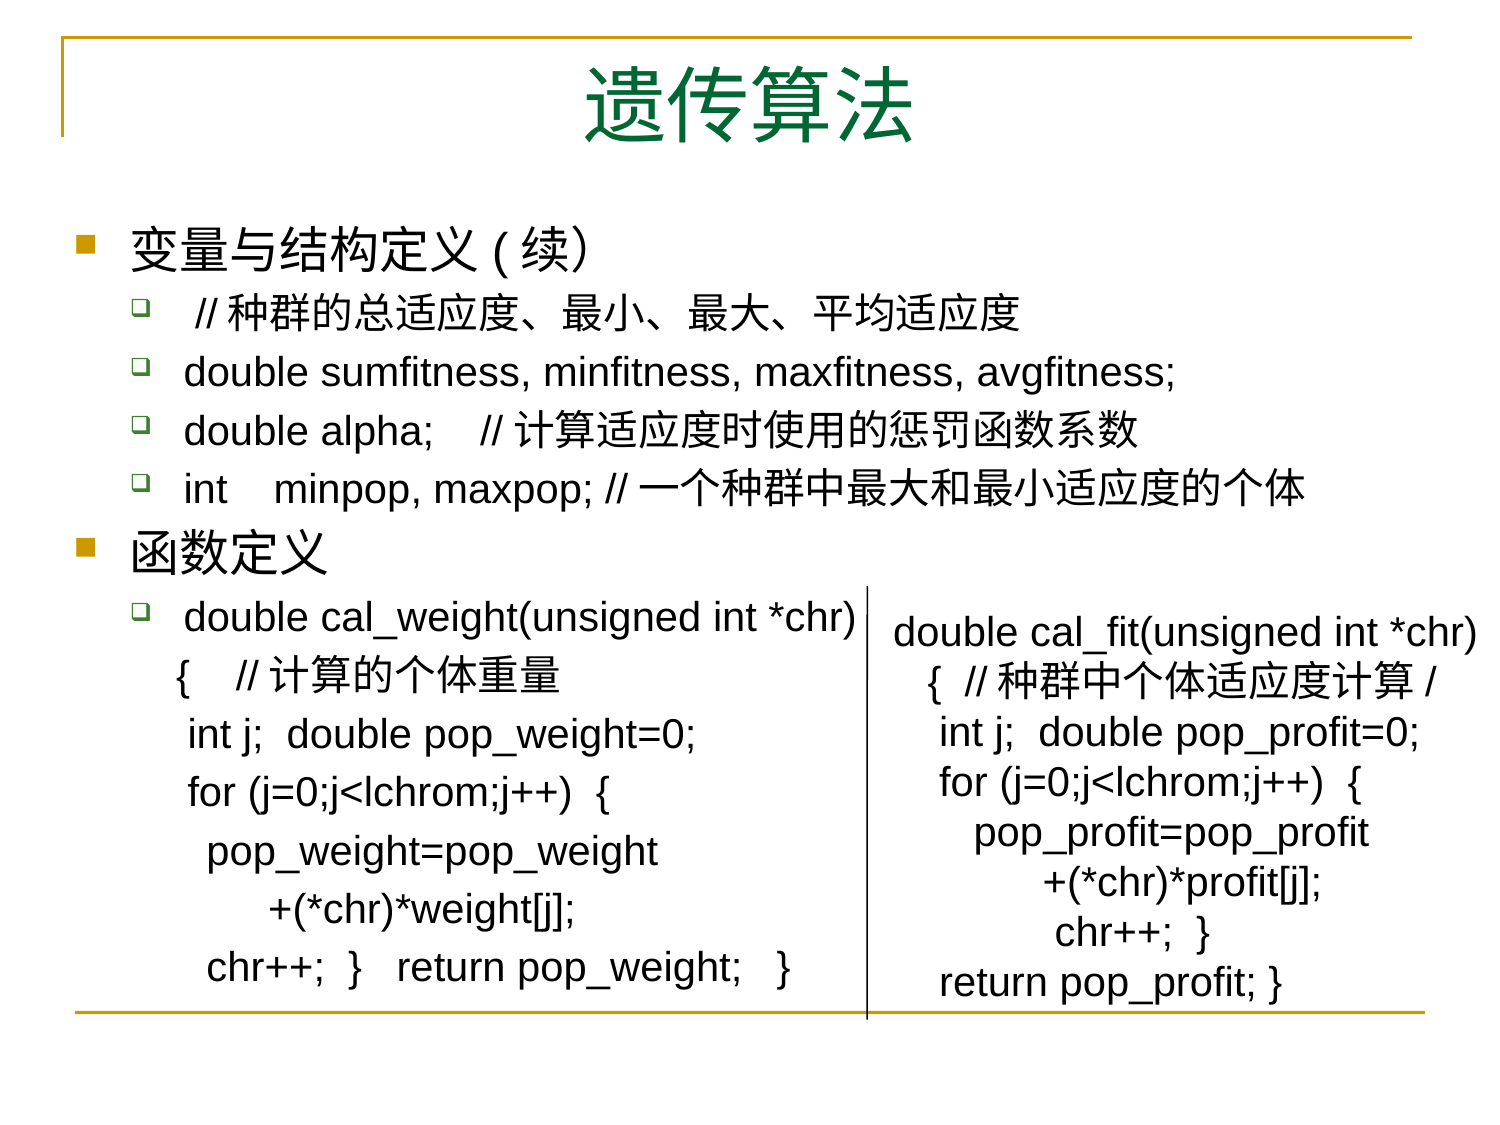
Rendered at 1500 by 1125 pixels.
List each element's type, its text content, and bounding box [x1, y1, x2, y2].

text_box double cal_fit(unsigned int *chr) { //种群中个体适应度计算/ int j; double pop_profit=0; for (j=0;j<lchrom;j++) { pop_profit=pop_profit +(*chr)*profit[j]; chr++; } return pop_profit; } [878, 597, 1494, 1013]
list 变量与结构定义(续） //种群的总适应度、最小、最大、平均适应度 double sumfitness, minfitness, maxfitness, avgfitness; double alpha; //计算适应度时使用的惩罚函数系数 int minpop, maxpop; //一个种群中最大和最小适应度的个体 函数定义 double cal_weight(unsigned int *chr) { //计算的个体重量 int j; double pop_weight=0; for (j=0;j<lchrom;j++) { pop_weight=pop_weight +(*chr)*weight[j]; chr++; } return pop_weight; } [58, 210, 1426, 1006]
title 遗传算法 [74, 45, 1426, 210]
